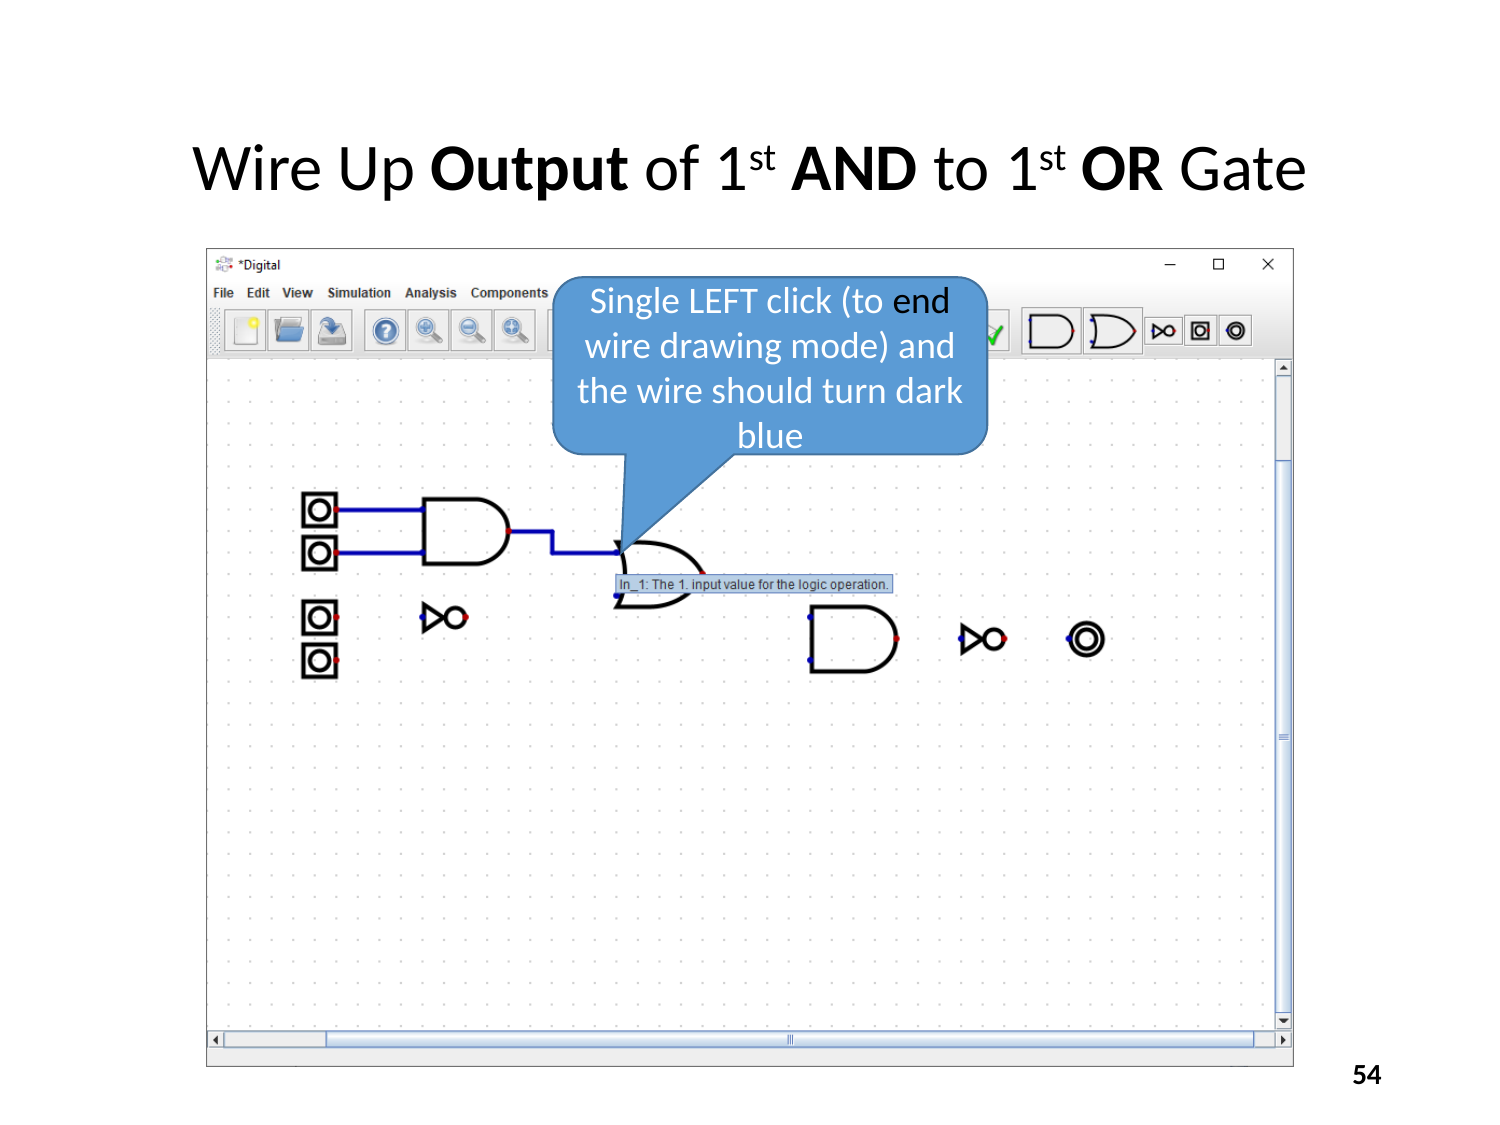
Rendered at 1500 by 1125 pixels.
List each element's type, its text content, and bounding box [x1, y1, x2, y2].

slide_number 54 [1059, 1042, 1397, 1103]
picture [206, 248, 1294, 1067]
title Wire Up Output of 1st AND to 1st OR Gate [103, 59, 1397, 278]
